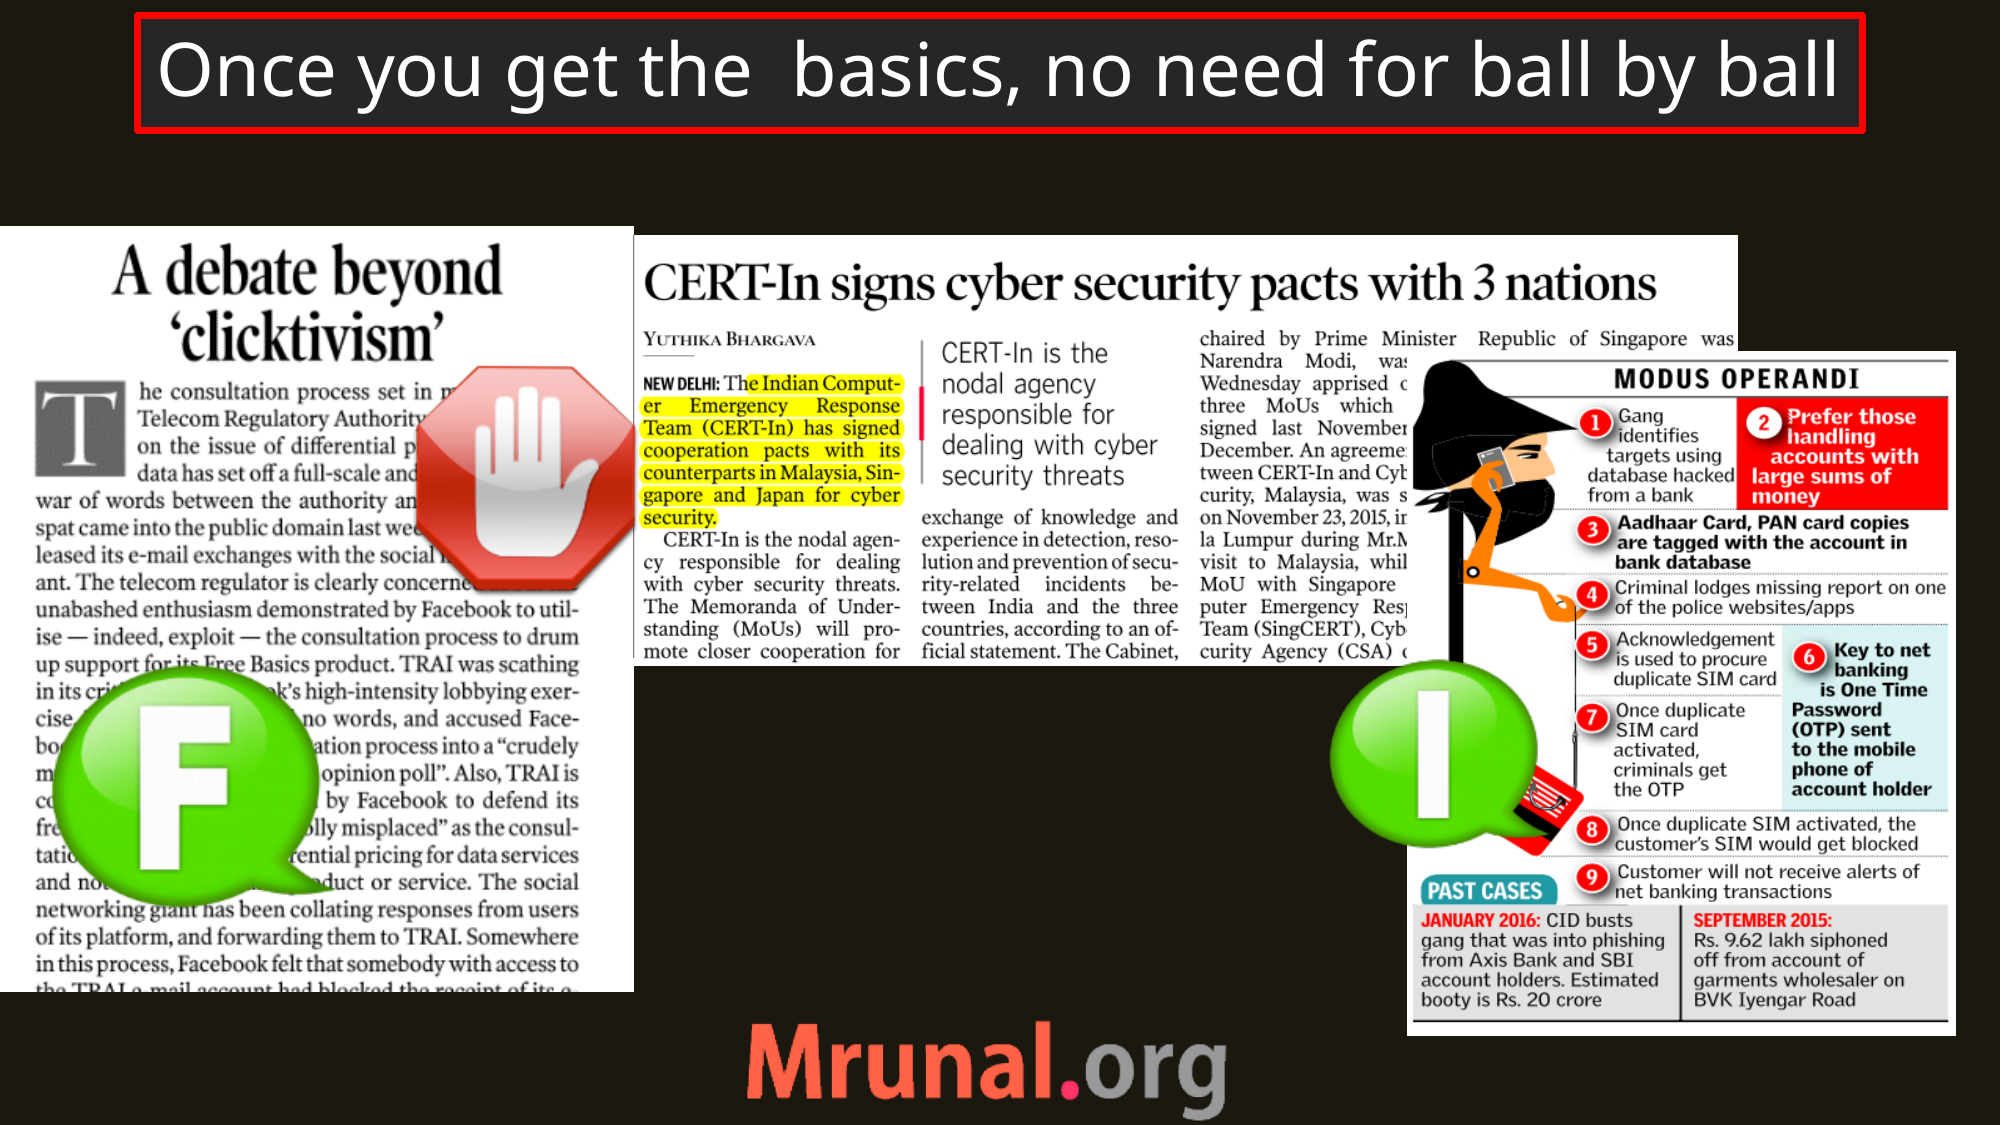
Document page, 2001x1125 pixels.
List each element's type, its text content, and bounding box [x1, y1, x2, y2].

title Once you get the basics, no need for ball by ball [134, 12, 1866, 134]
picture [741, 1005, 1230, 1125]
picture [0, 226, 1956, 1036]
